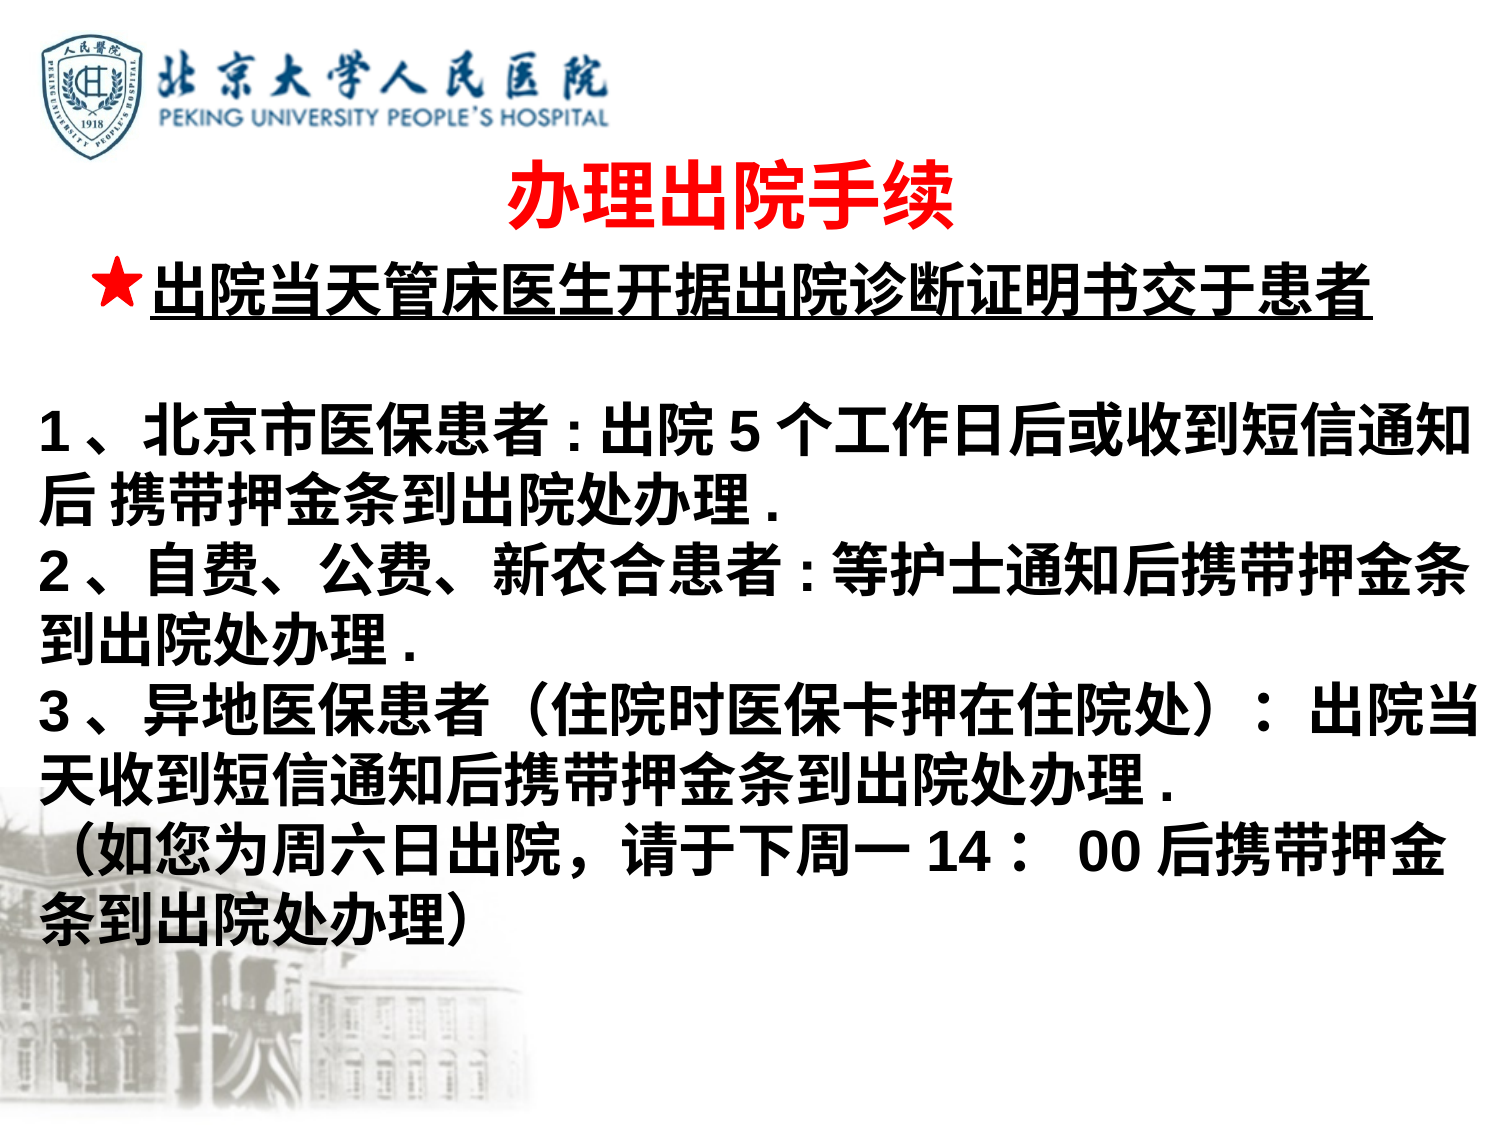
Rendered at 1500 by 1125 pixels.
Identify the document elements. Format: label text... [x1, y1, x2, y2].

title 办理出院手续 [93, 140, 1369, 223]
subtitle 出院当天管床医生开据出院诊断证明书交于患者 1、北京市医保患者:出院5个工作日后或收到短信通知后 携带押金条到出院处办理. 2、自费、公费、新农合患者:等护士通知后携带押金条到出院处办理. 3、异地医保患者（住院时医保卡押在住院处）：出院当天收到短信通知后携带押金条到出院处办理. （如您为周六日出院，请于下周一14：00后携带押金条到出院处办理） [23, 246, 1500, 622]
picture [29, 30, 642, 169]
text_box [91, 255, 143, 307]
picture [0, 787, 538, 1125]
